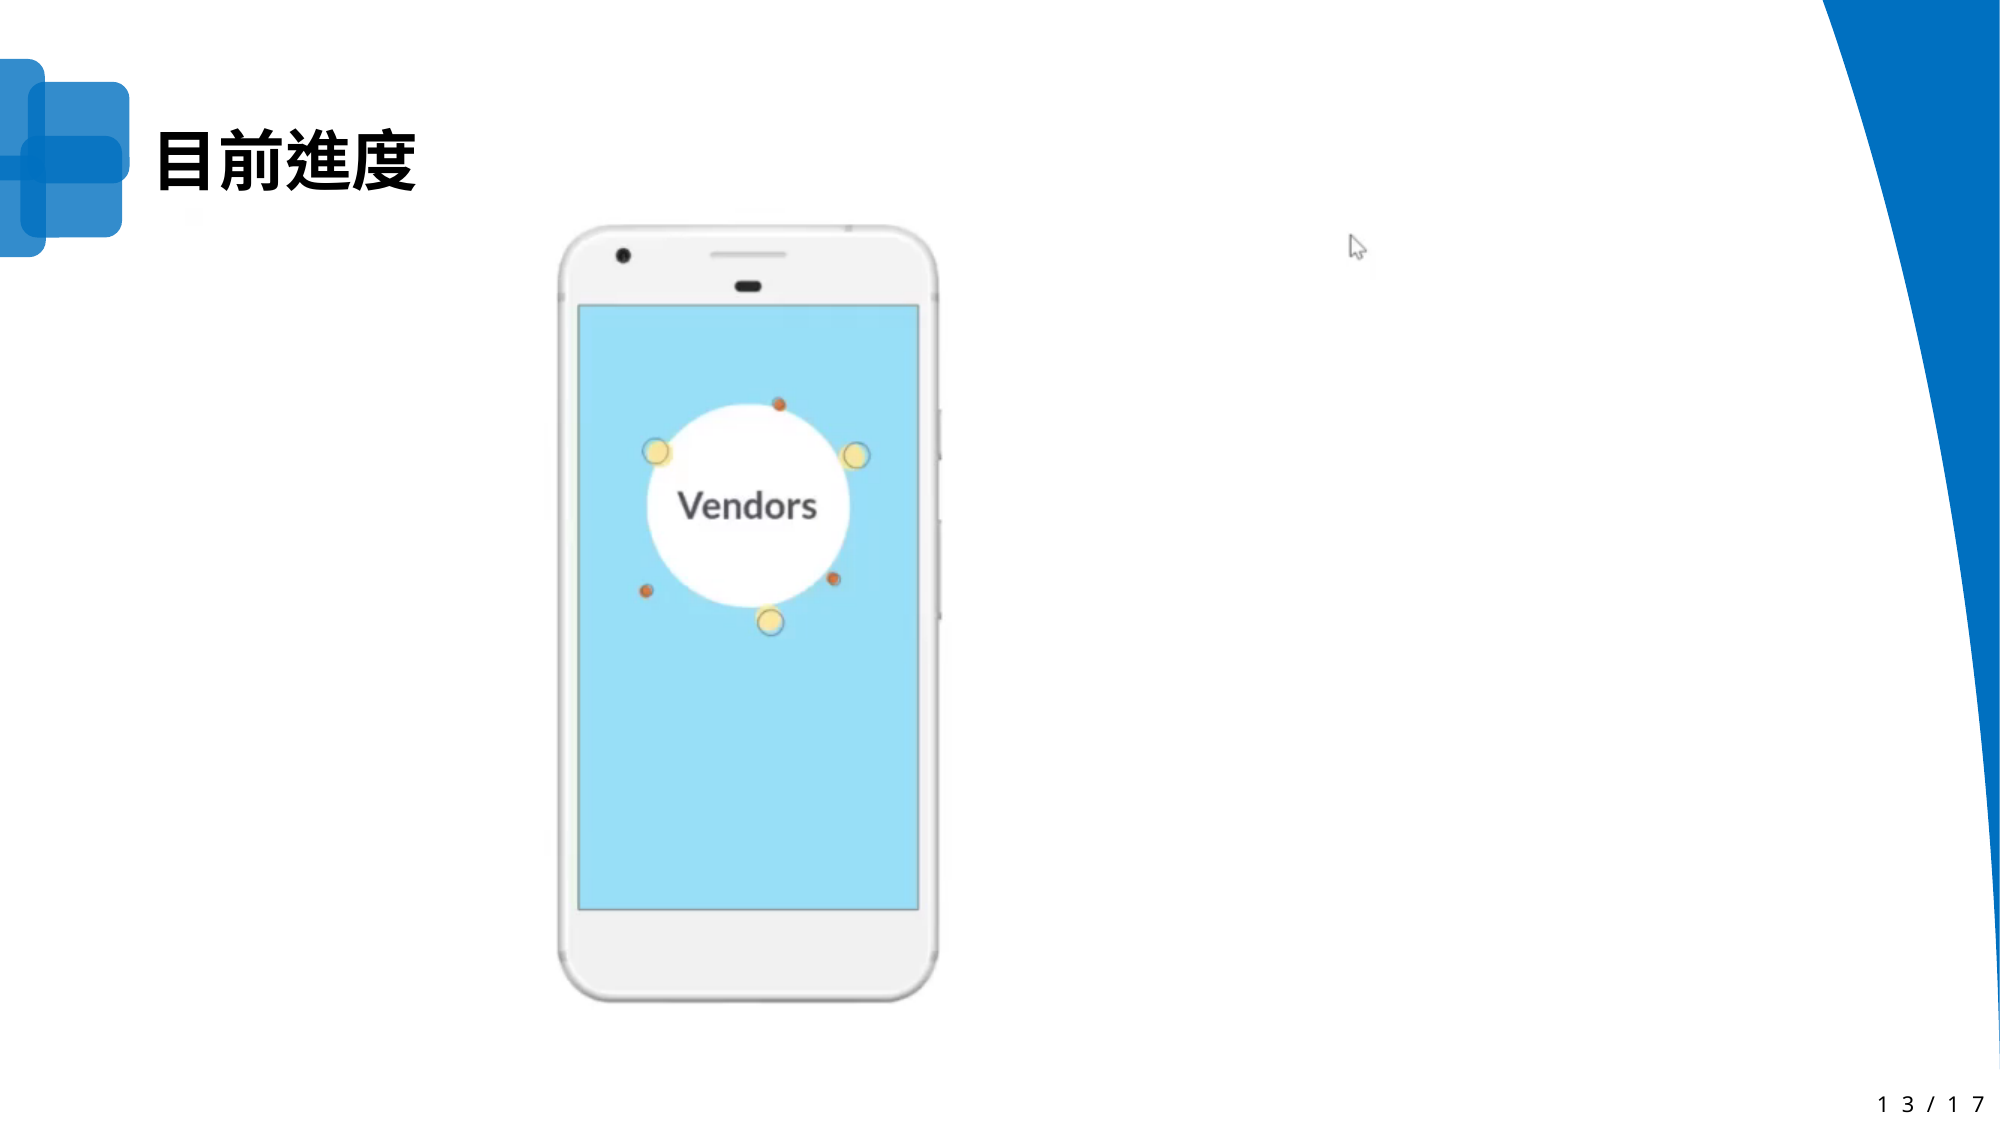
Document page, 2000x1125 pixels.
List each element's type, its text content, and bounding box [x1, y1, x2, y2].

text_box 13/17 [1834, 1082, 2000, 1125]
text_box 目前進度 [136, 120, 1079, 207]
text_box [184, 207, 1624, 1018]
